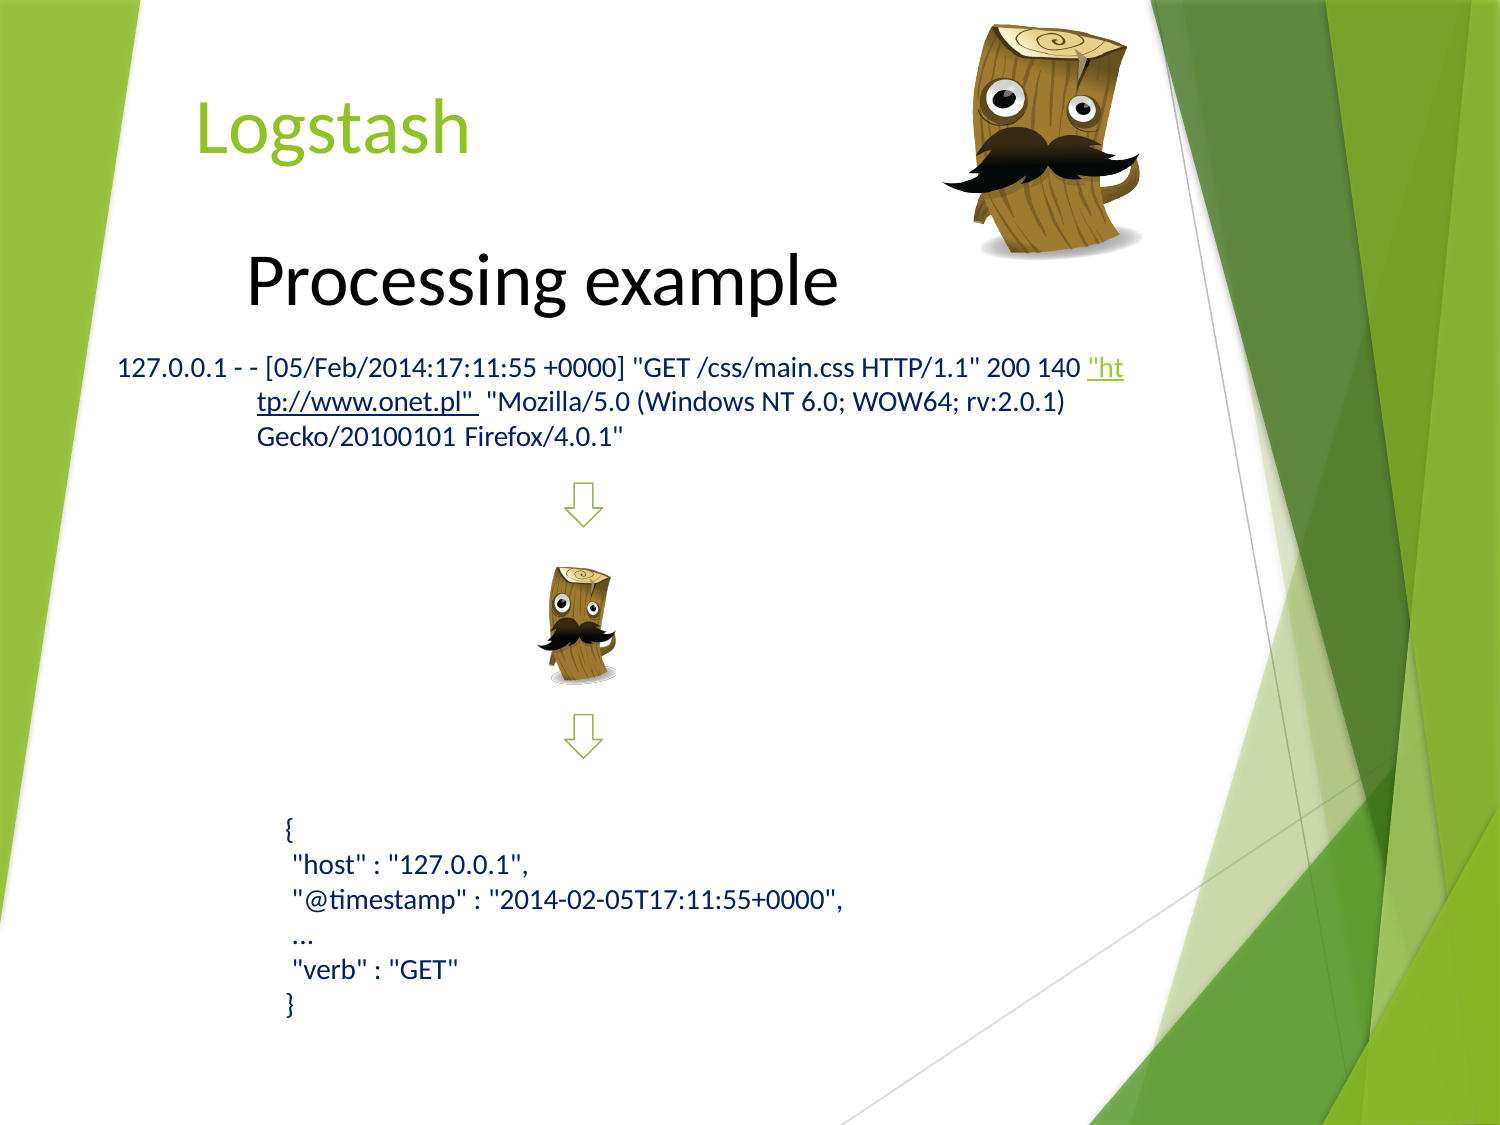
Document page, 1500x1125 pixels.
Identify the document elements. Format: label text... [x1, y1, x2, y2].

text_box [537, 567, 617, 694]
title Logstash [1146, 66, 1306, 177]
text_box Processing example [0, 229, 1021, 320]
picture [941, 23, 1144, 281]
text_box [564, 714, 603, 759]
text_box { "host" : "127.0.0.1", "@timestamp" : "2014-02-05T17:11:55+0000", ... "verb" : "GET" } [283, 810, 927, 1021]
text_box 127.0.0.1 - - [05/Feb/2014:17:11:55 +0000] "GET /css/main.css HTTP/1.1" 200 140 "http://www.onet.pl" "Mozilla/5.0 (Windows NT 6.0; WOW64; rv:2.0.1) Gecko/20100101 Firefox/4.0.1" [114, 347, 1175, 453]
title Logstash [180, 66, 937, 177]
text_box [564, 483, 603, 527]
